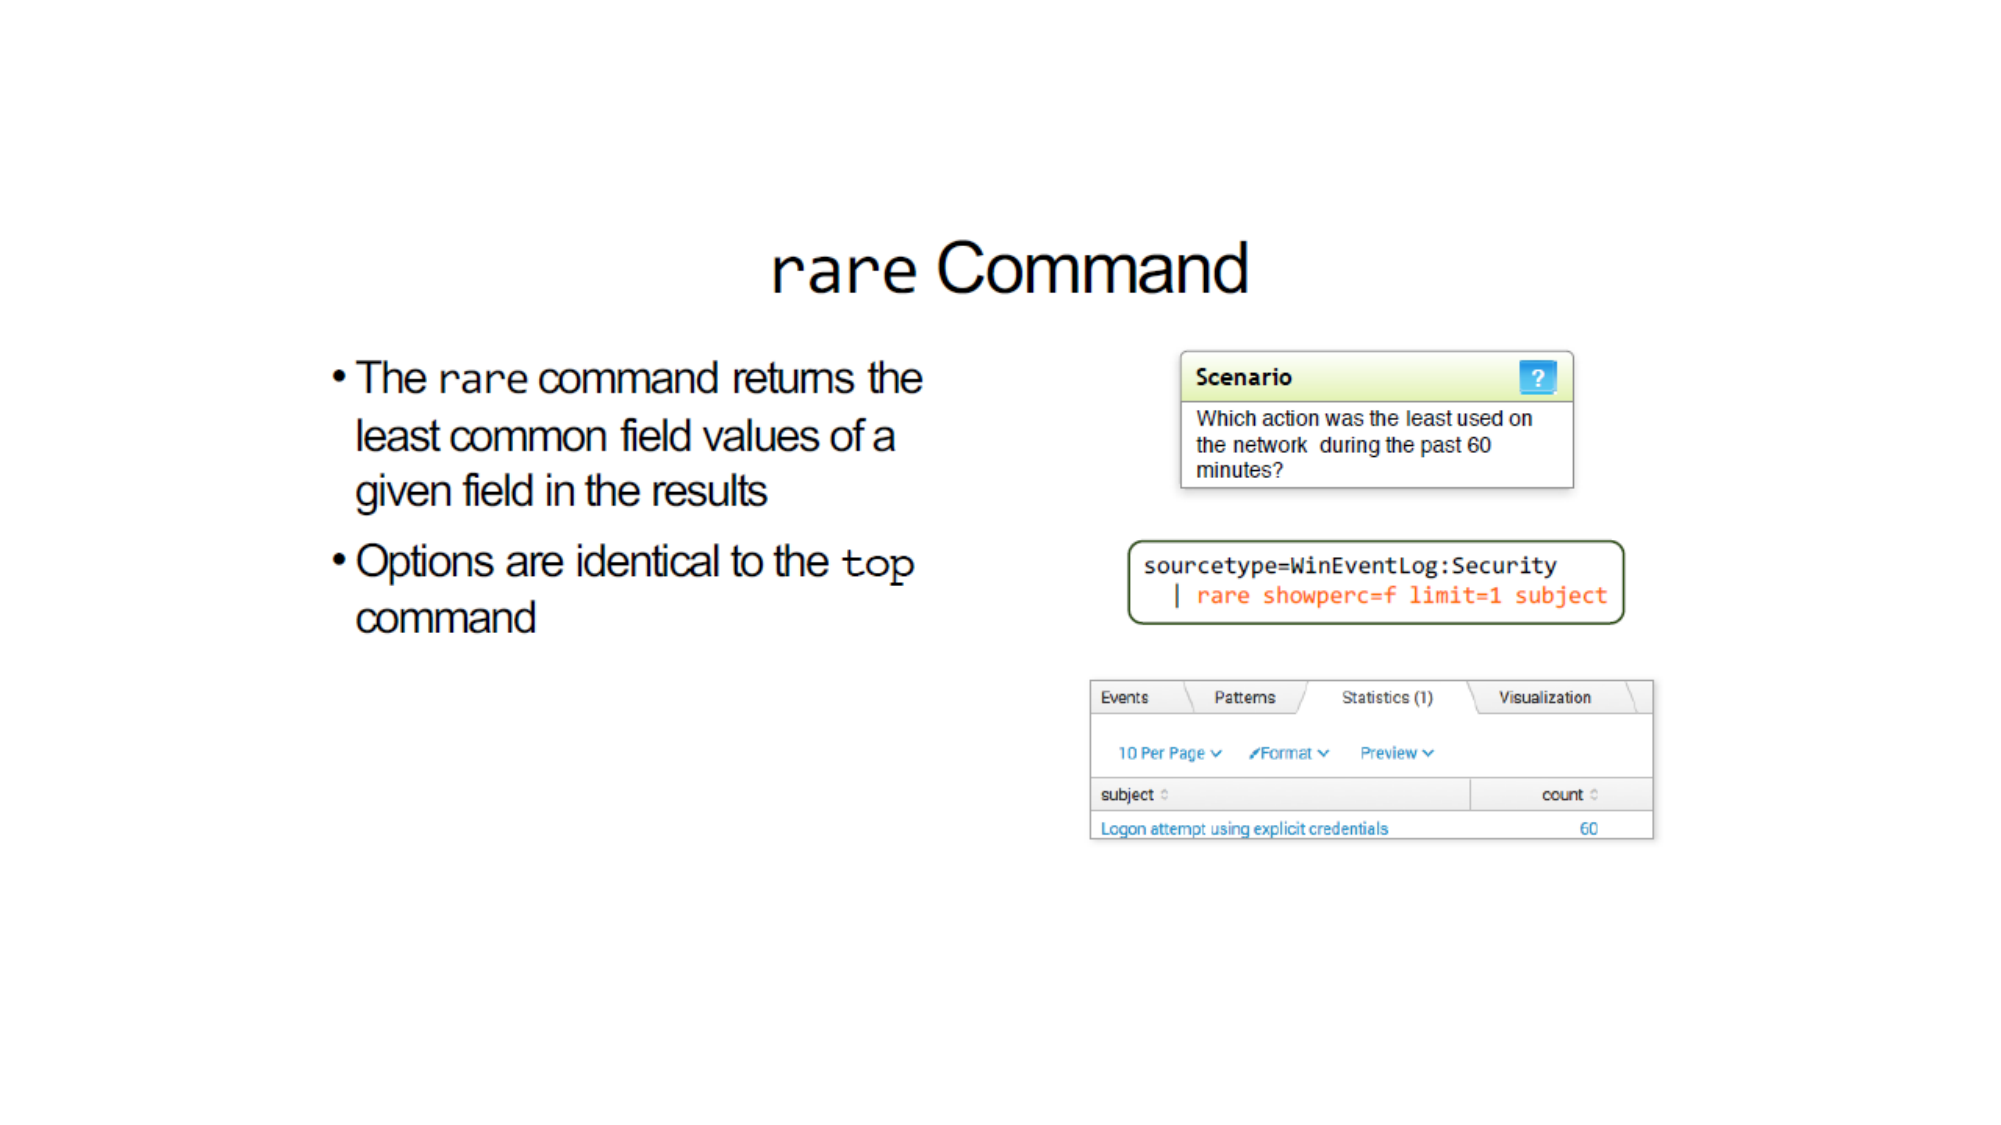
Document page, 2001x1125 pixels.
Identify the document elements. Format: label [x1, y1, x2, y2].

picture [266, 221, 1734, 904]
